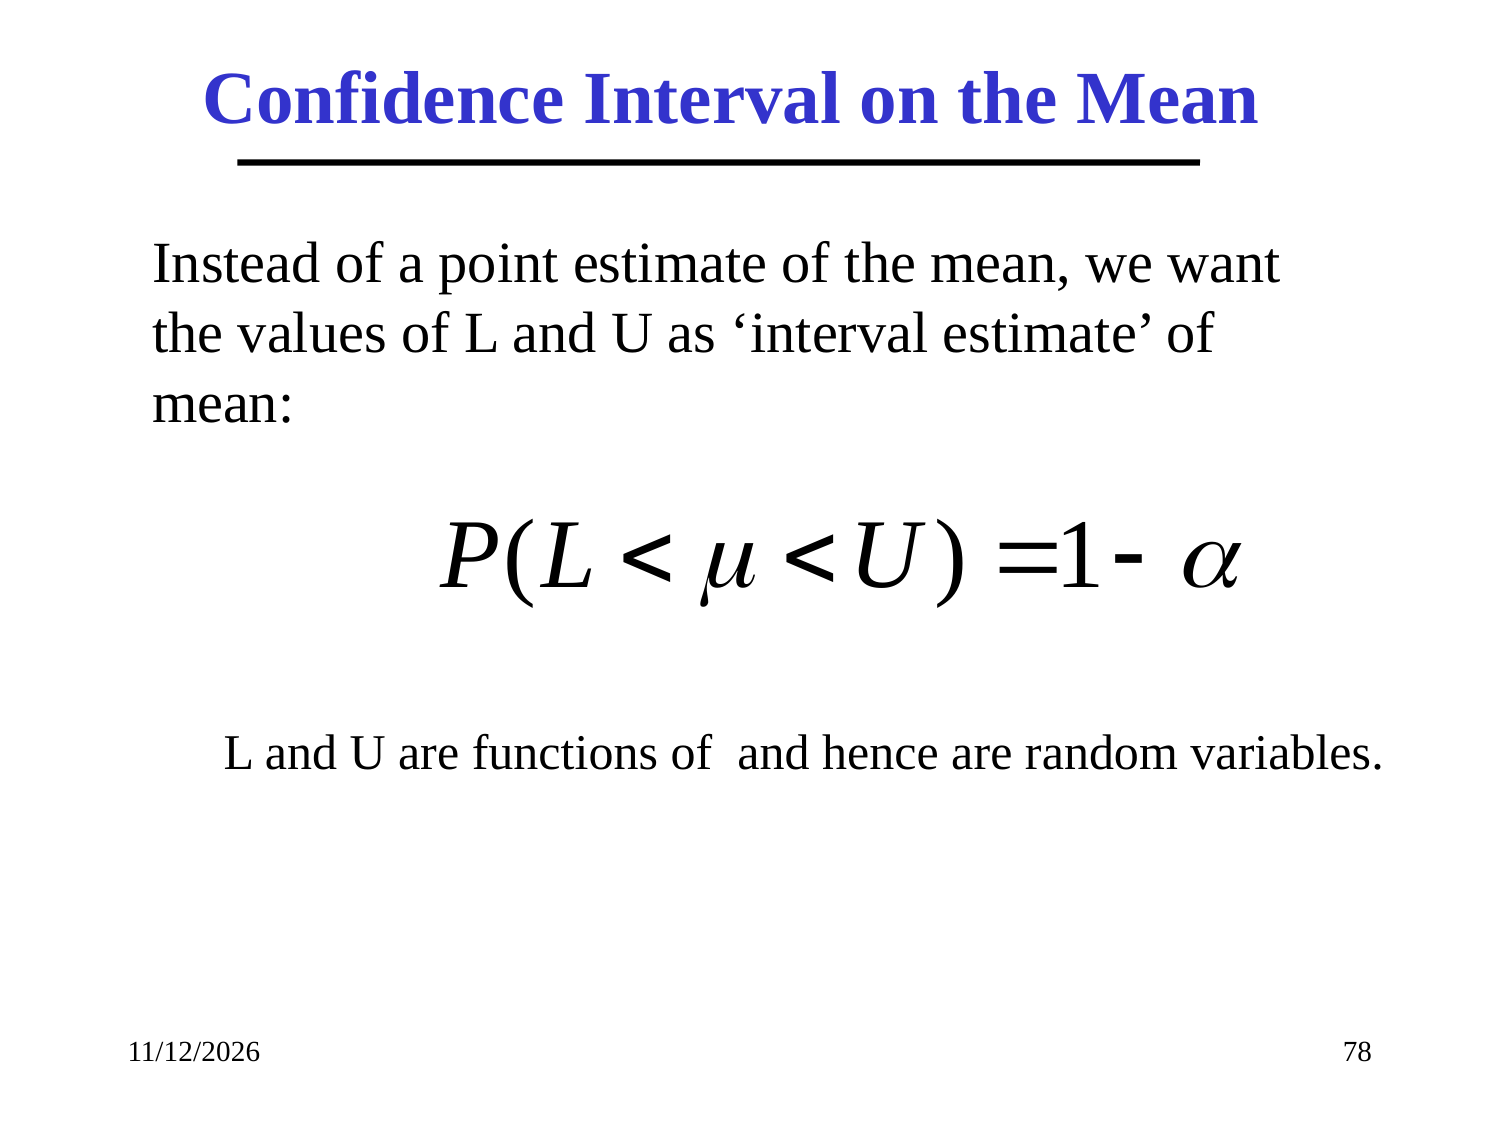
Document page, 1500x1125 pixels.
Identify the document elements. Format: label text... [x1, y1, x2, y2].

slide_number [112, 1024, 426, 1101]
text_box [421, 496, 1269, 629]
text_box Confidence Interval on the Mean [0, 0, 1450, 188]
slide_number 78 [1074, 1024, 1388, 1101]
text_box Instead of a point estimate of the mean, we want the values of L and U as ‘interval estimate’ of mean: [137, 217, 1313, 442]
